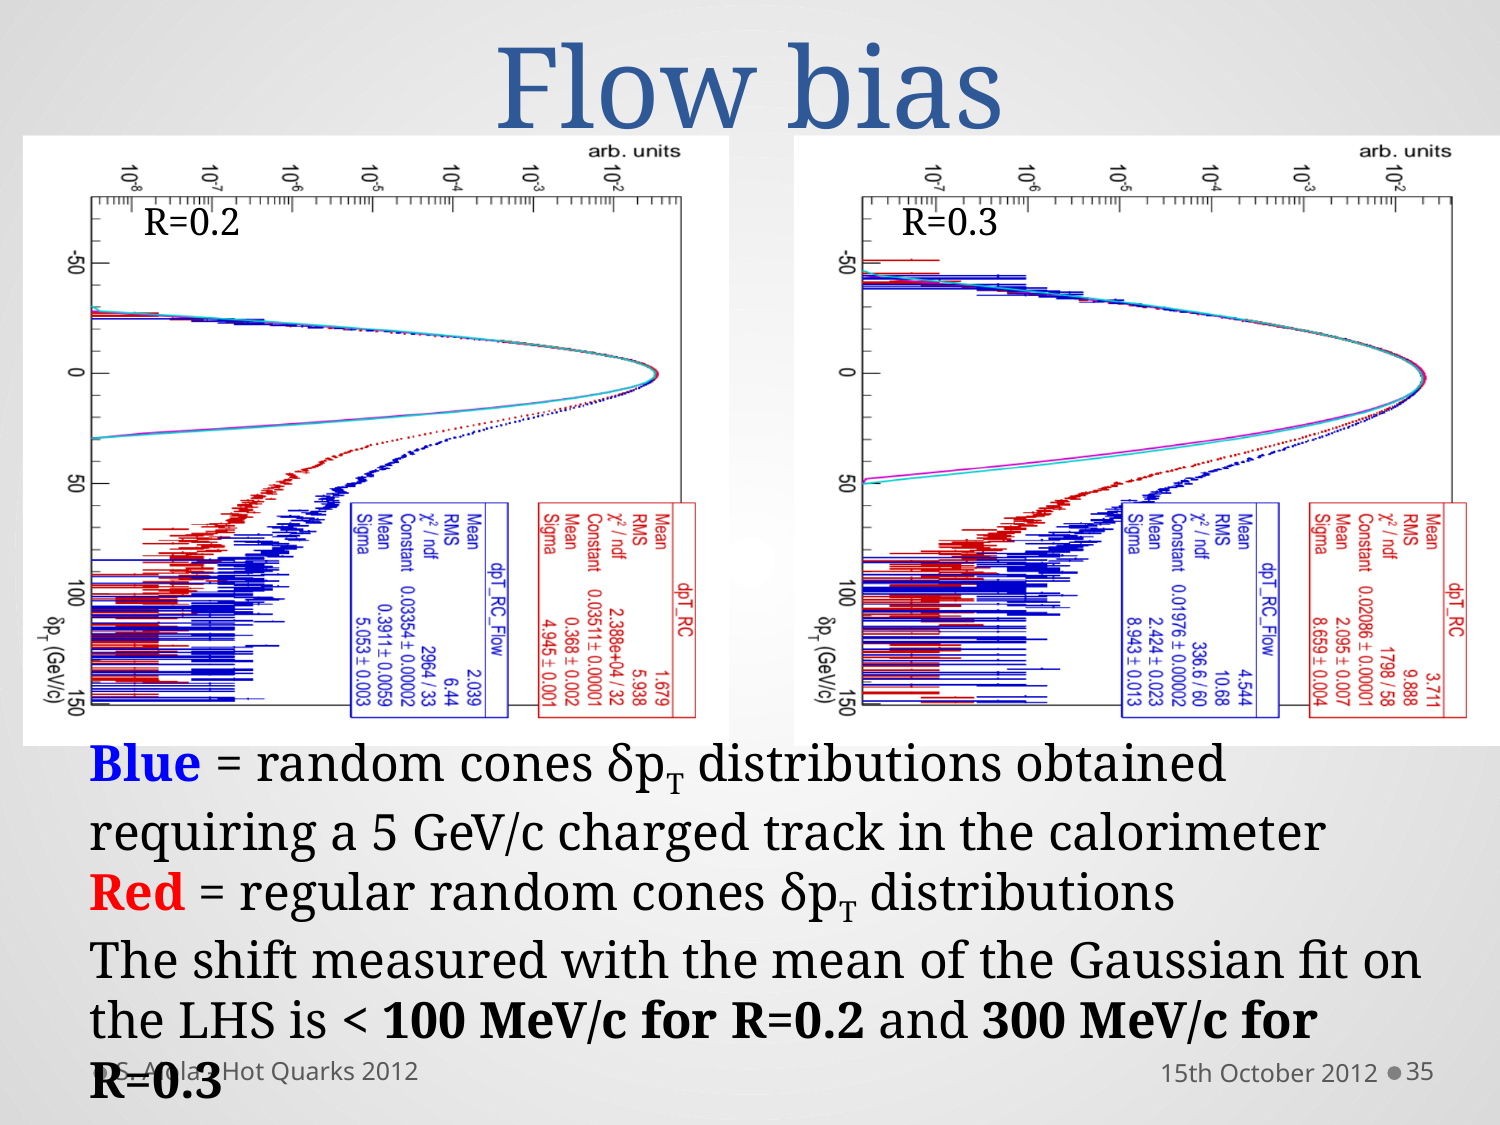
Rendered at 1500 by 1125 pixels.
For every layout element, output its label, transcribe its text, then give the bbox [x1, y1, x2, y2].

footer S. Aiola - Hot Quarks 2012 [108, 1042, 576, 1103]
title Flow bias [75, 0, 1425, 159]
text_box Blue = random cones δpT distributions obtained requiring a 5 GeV/c charged track in the calorimeter Red = regular random cones δpT distributions [74, 724, 1451, 921]
picture [70, 86, 682, 794]
slide_number 35 [1401, 1042, 1494, 1103]
picture [841, 86, 1453, 794]
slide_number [1043, 1042, 1386, 1103]
text_box The shift measured with the mean of the Gaussian fit on the LHS is < 100 MeV/c for R=0.2 and 300 MeV/c for R=0.3 [74, 921, 1451, 1117]
